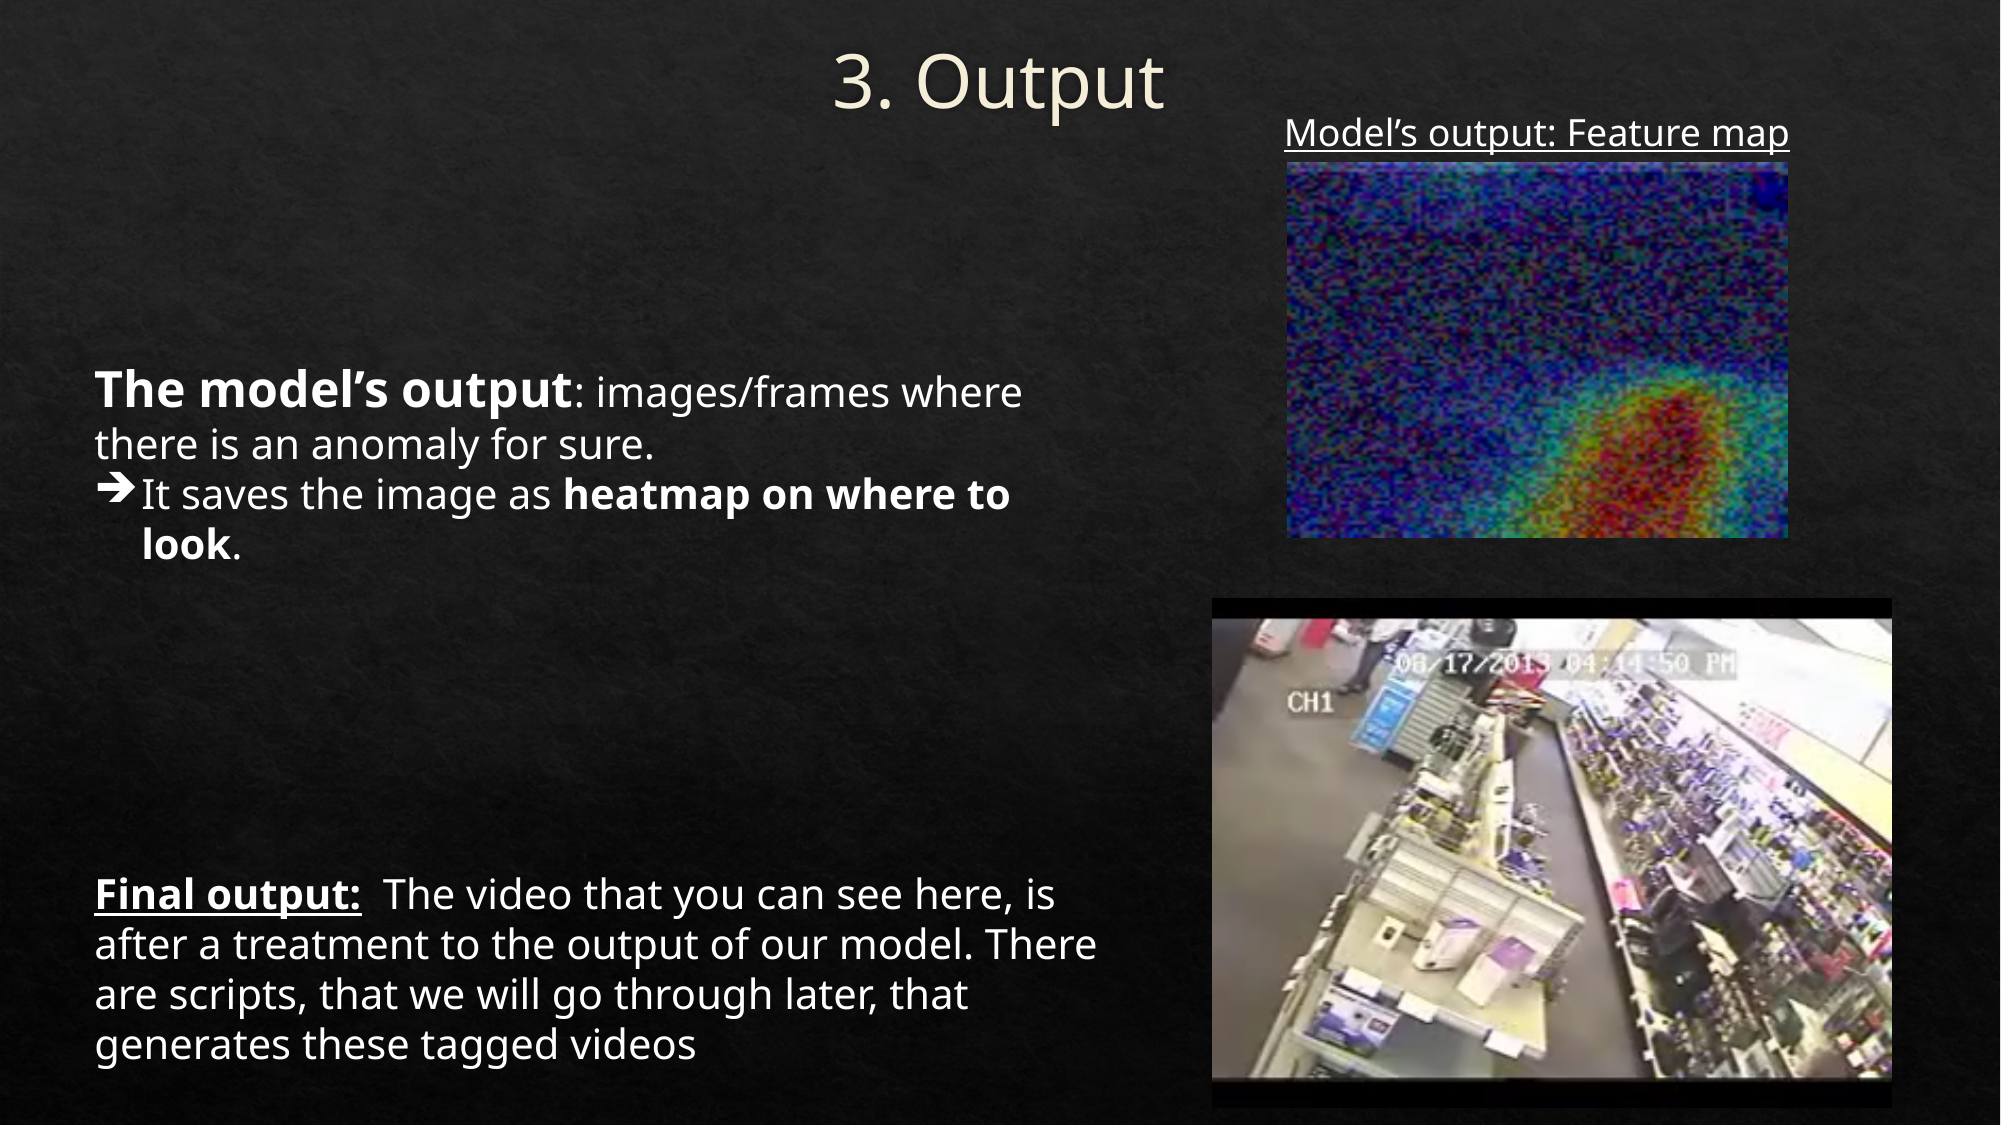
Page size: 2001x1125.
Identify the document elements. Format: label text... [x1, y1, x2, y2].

text_box Model’s output: Feature map [1269, 101, 1805, 162]
title 3. Output [149, 16, 1849, 152]
picture [1286, 162, 1788, 538]
text_box The model’s output: images/frames where there is an anomaly for sure. It saves the image as heatmap on where to look. Final output: The video that you can see here, is after a treatment to the output of our model. There are scripts, that we will go through later, that generates these tagged videos [79, 350, 1119, 1075]
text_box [1211, 597, 1893, 1109]
